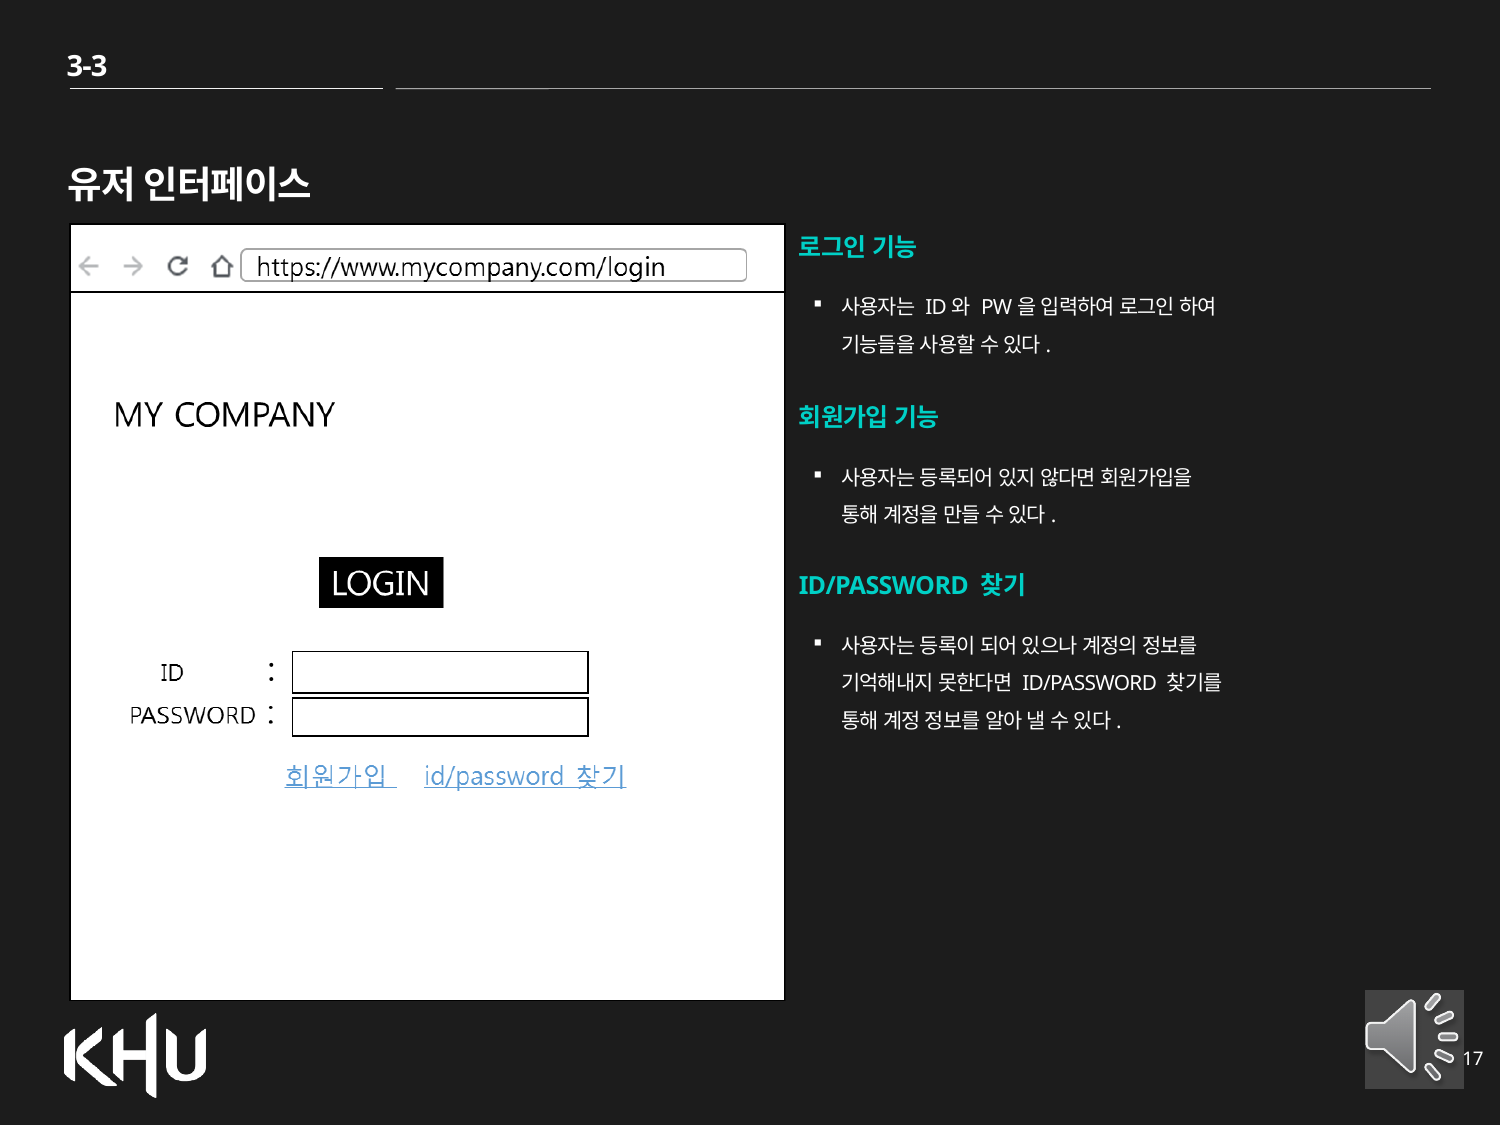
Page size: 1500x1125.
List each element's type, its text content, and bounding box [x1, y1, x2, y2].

title 유저 인터페이스 [52, 153, 384, 395]
picture [1364, 989, 1465, 1090]
text_box 사용자는 등록이 되어 있으나 계정의 정보를 기억해내지 못한다면 ID/PASSWORD 찾기를 통해 계정 정보를 알아 낼 수 있다. [798, 612, 1248, 740]
picture [64, 1013, 206, 1098]
text_box 17 [1470, 1039, 1499, 1080]
text_box 회원가입 기능 [791, 394, 1322, 440]
text_box 로그인 기능 [786, 223, 1322, 269]
text_box 3-3 [51, 39, 123, 90]
text_box 사용자는 등록되어 있지 않다면 회원가입을 통해 계정을 만들 수 있다. [798, 444, 1248, 535]
picture [69, 223, 786, 1002]
text_box 사용자는 ID와 PW을 입력하여 로그인 하여 기능들을 사용할 수 있다. [798, 274, 1248, 364]
text_box ID/PASSWORD 찾기 [791, 562, 1322, 608]
